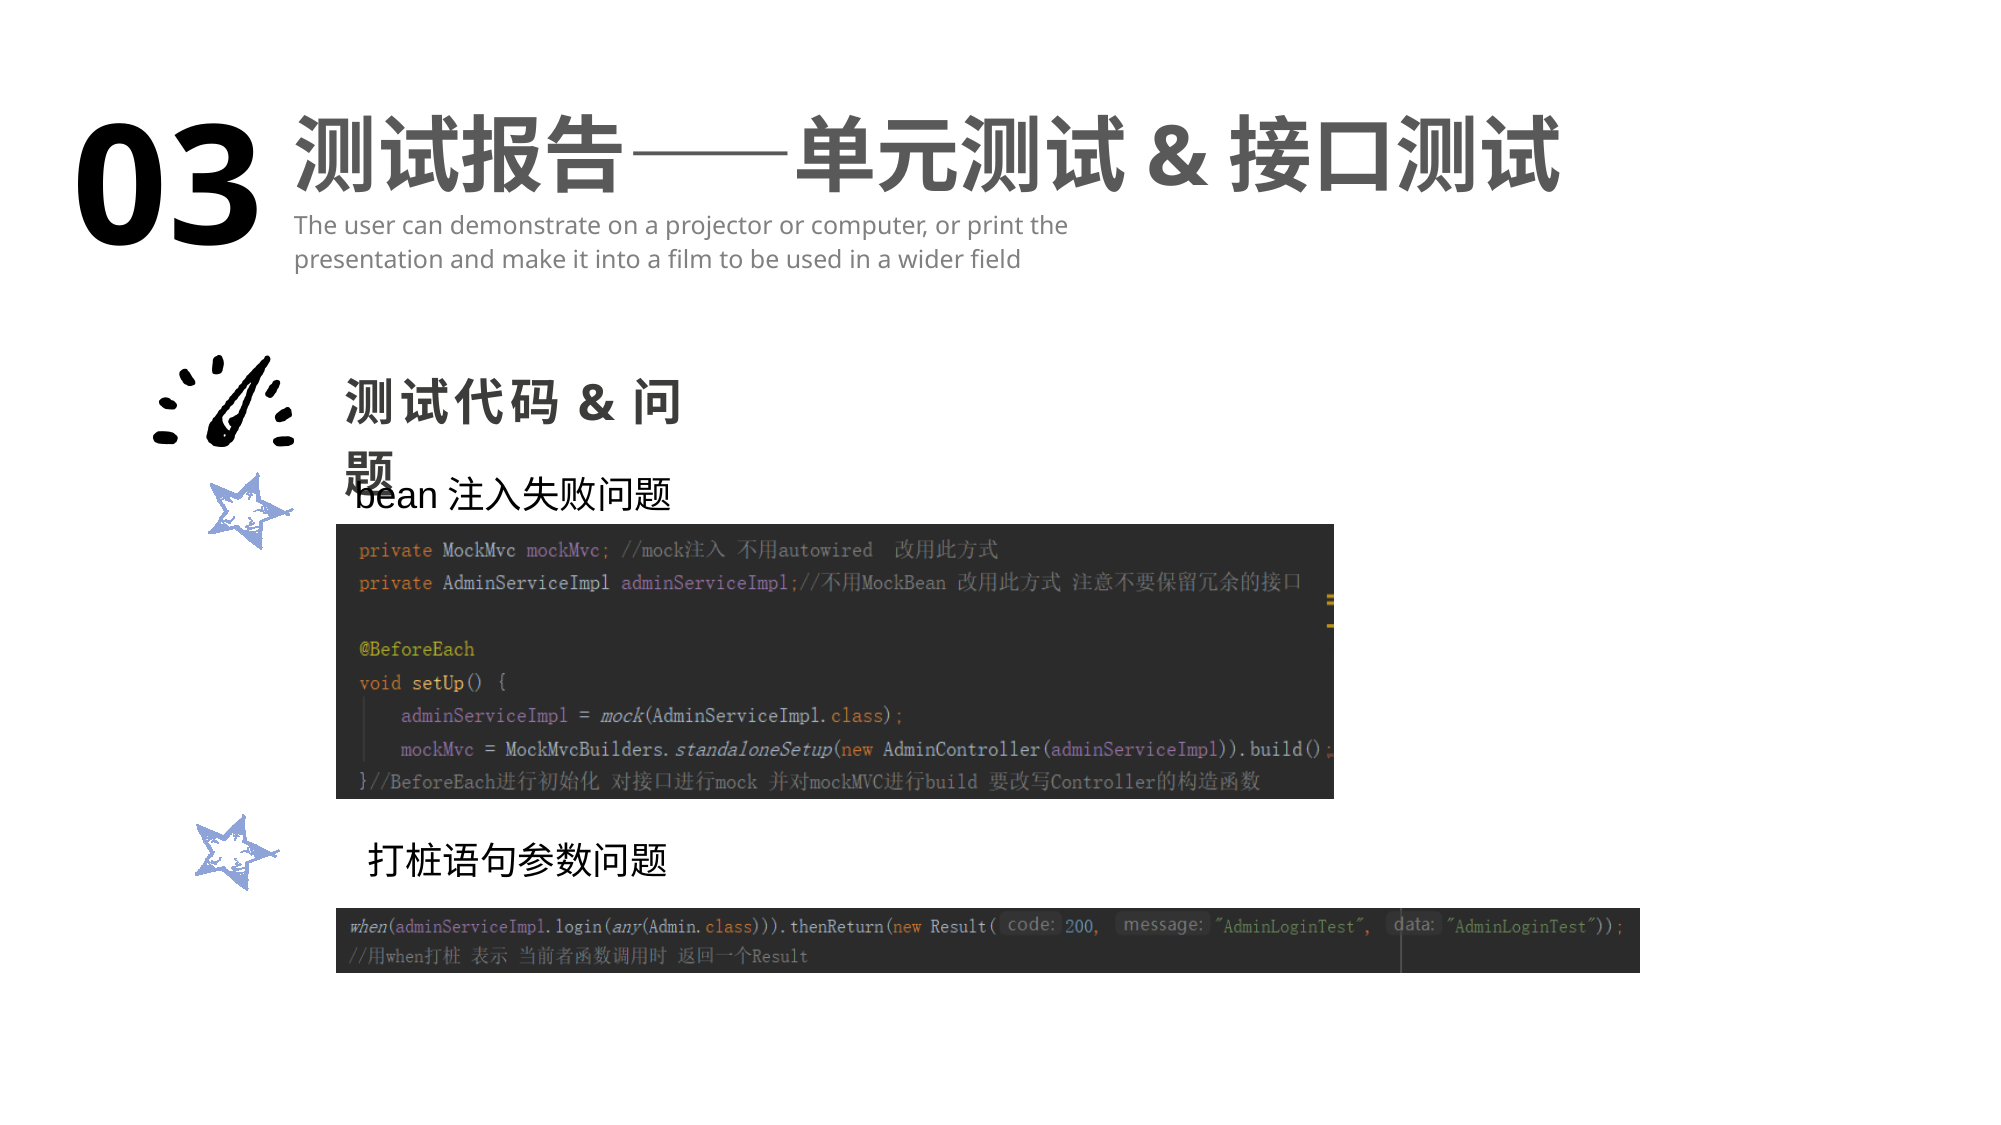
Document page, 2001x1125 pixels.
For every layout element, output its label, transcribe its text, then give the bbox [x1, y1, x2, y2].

text_box 测试代码&问题 [329, 350, 698, 510]
text_box [208, 472, 294, 550]
text_box [195, 814, 280, 891]
picture [153, 355, 294, 447]
text_box bean注入失败问题 [340, 463, 687, 524]
text_box 测试报告——单元测试&接口测试 [279, 75, 2000, 210]
picture [336, 908, 1640, 973]
text_box 03 [54, 77, 264, 184]
text_box 打桩语句参数问题 [352, 829, 683, 890]
picture [336, 524, 1334, 799]
text_box The user can demonstrate on a projector or computer, or print the presentation and make it into a film to be used in a wider field [279, 198, 1133, 282]
